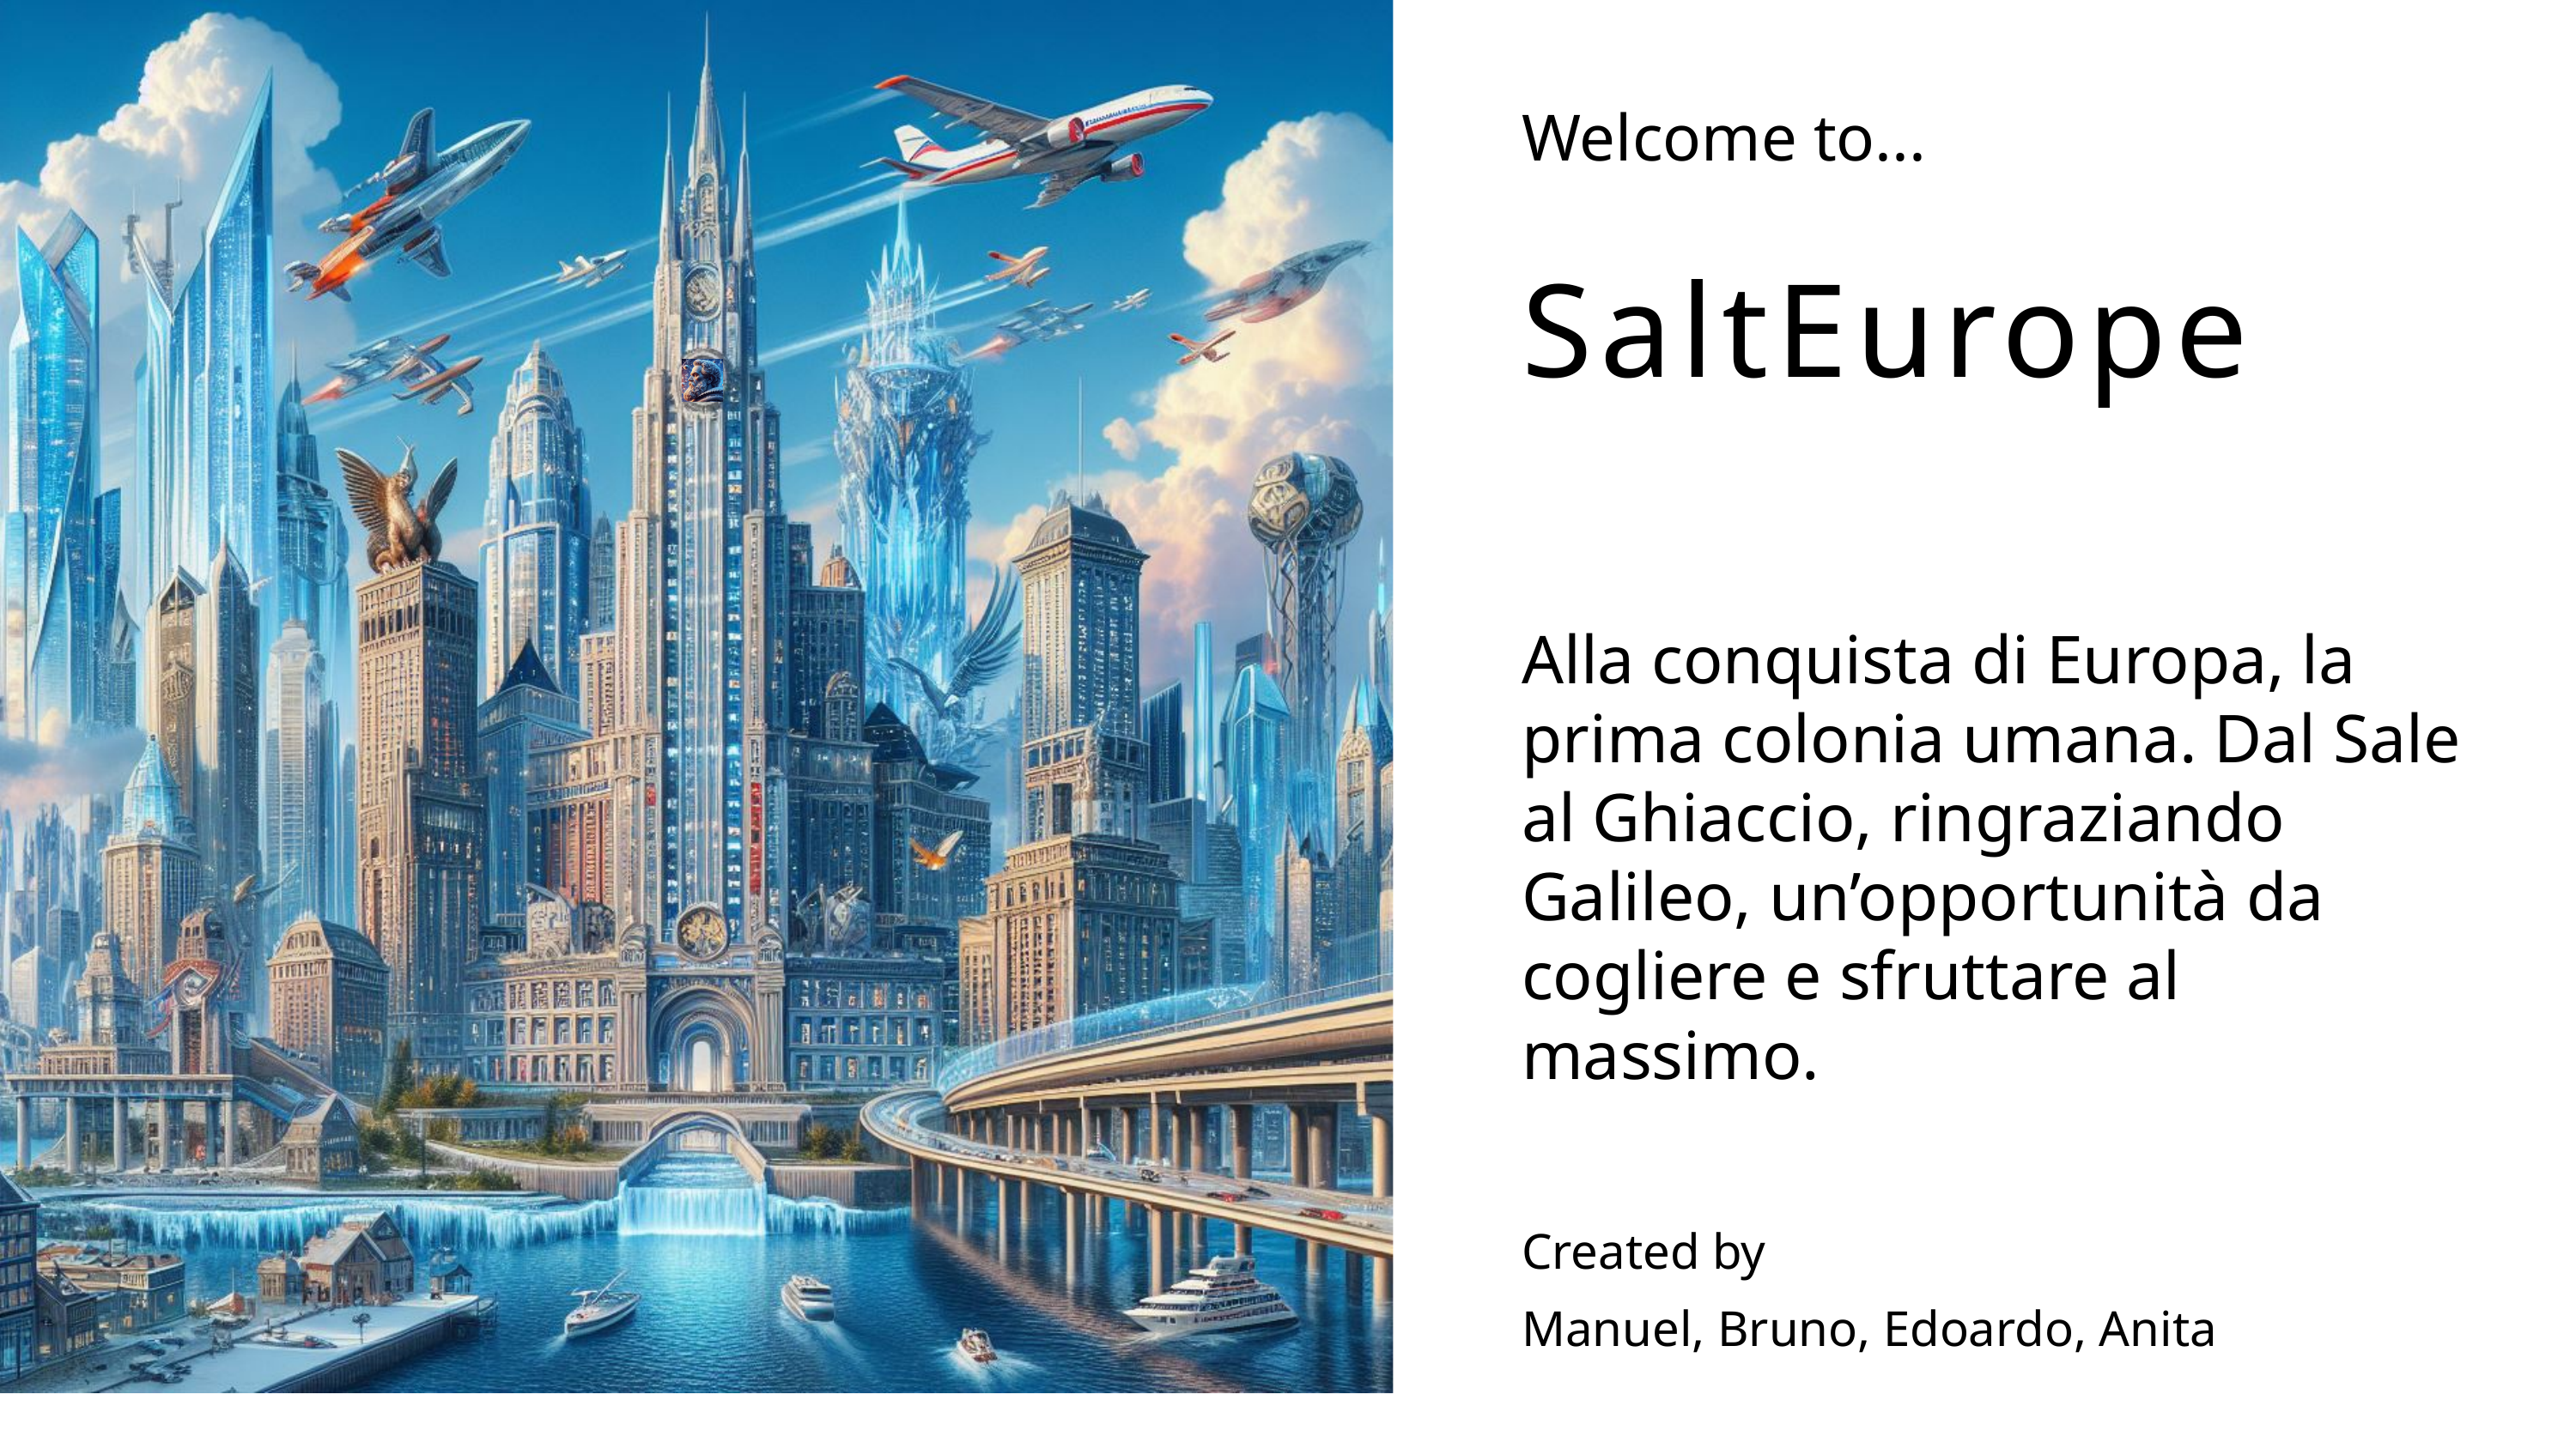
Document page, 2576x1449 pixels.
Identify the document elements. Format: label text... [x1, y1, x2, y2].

text_box Alla conquista di Europa, la prima colonia umana. Dal Sale al Ghiaccio, ringraziando Galileo, un’opportunità da cogliere e sfruttare al massimo. [1522, 617, 2480, 1093]
text_box Welcome to... [1522, 97, 2022, 174]
text_box SaltEurope [1522, 248, 2523, 403]
text_box Created by [1522, 1220, 2351, 1279]
text_box Manuel, Bruno, Edoardo, Anita [1522, 1298, 2351, 1357]
text_box [681, 359, 724, 402]
text_box [0, 0, 1394, 1393]
